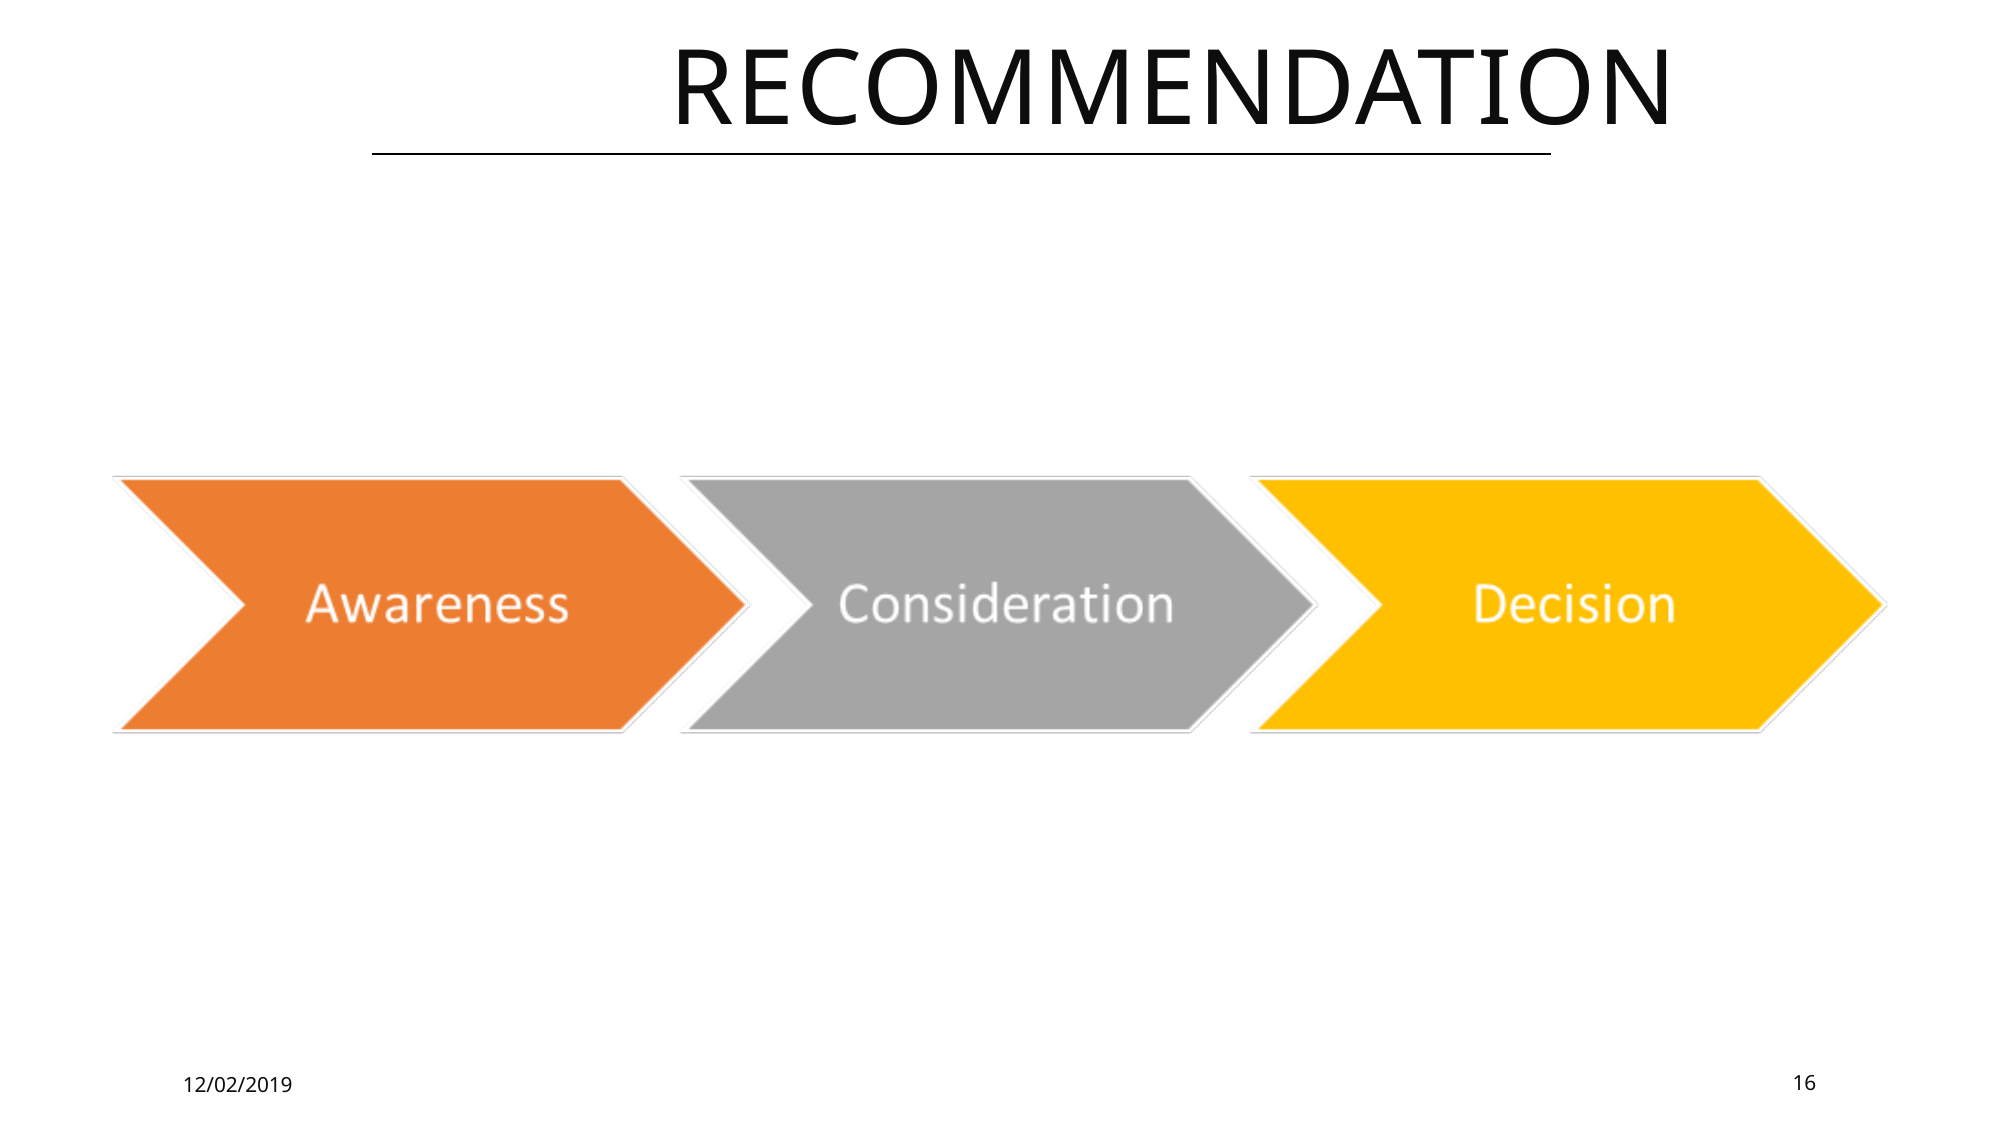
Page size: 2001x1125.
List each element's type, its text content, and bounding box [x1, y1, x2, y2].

slide_number 16 [1777, 1061, 1938, 1107]
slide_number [168, 1061, 522, 1107]
picture [111, 414, 1889, 782]
title Recommendation [654, 0, 1984, 218]
